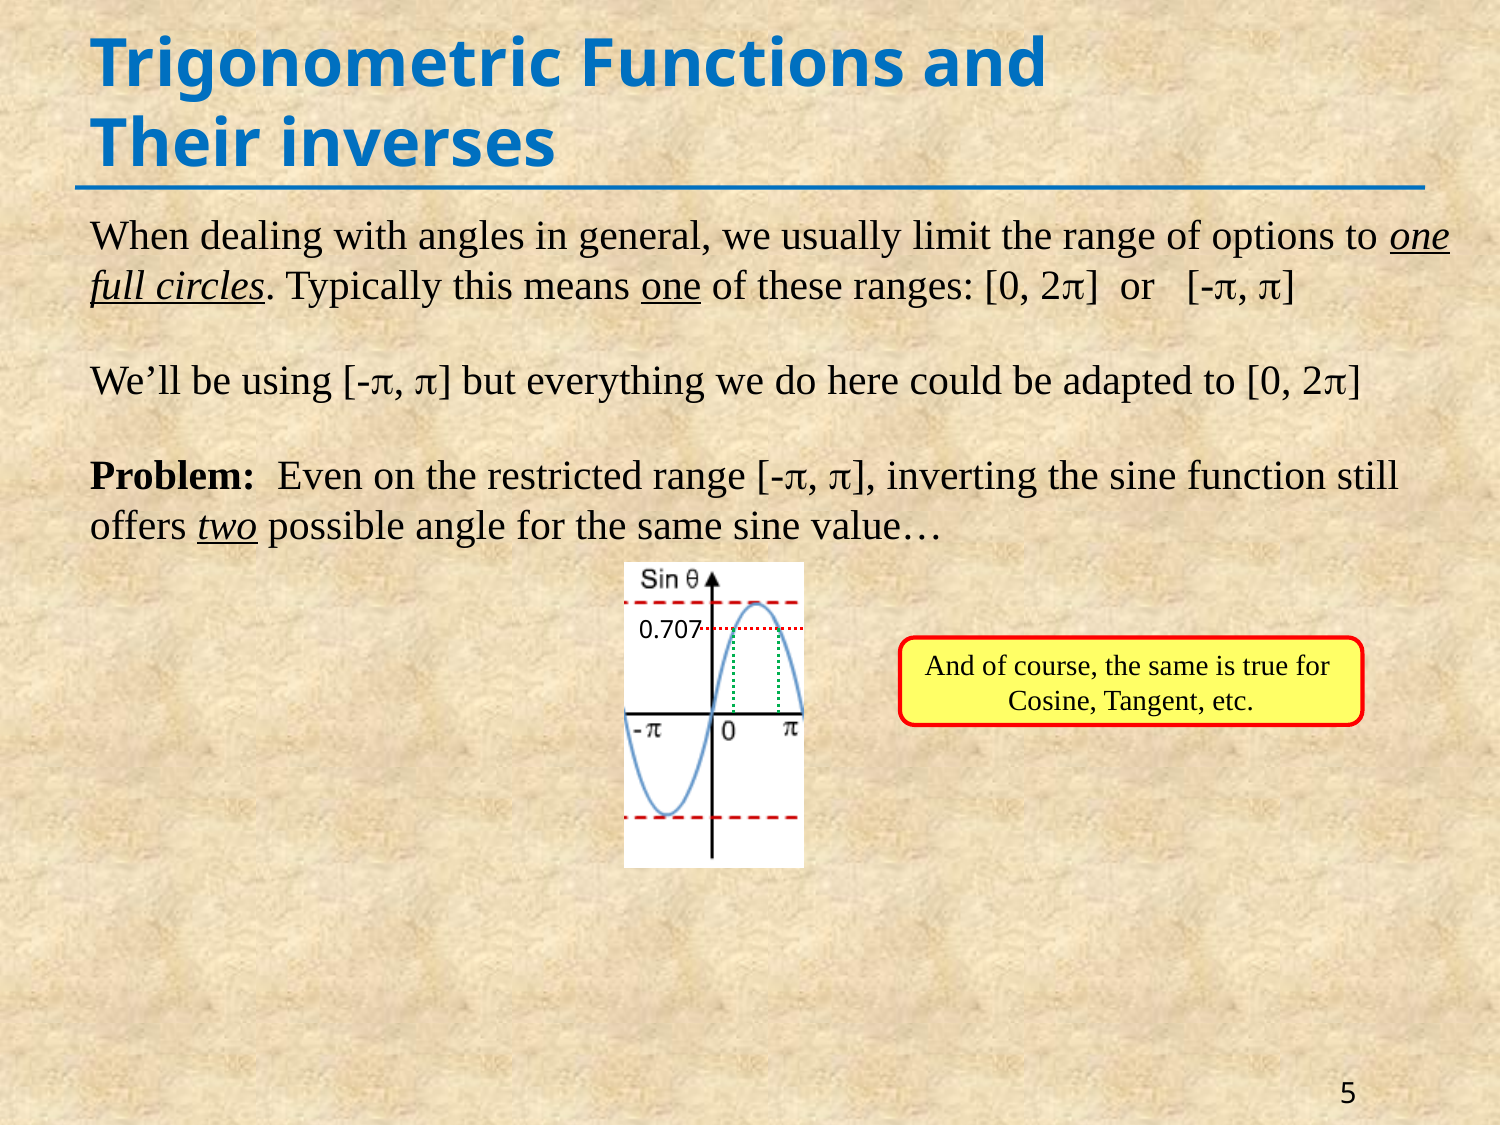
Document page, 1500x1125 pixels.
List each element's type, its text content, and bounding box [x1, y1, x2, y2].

picture [0, 0, 1500, 1125]
title Trigonometric Functions and Their inverses [75, 24, 1488, 188]
text_box And of course, the same is true for Cosine, Tangent, etc. [898, 635, 1365, 727]
list When dealing with angles in general, we usually limit the range of options to one full circles. Typically this means one of these ranges: [0, 2] or [-, ] We’ll be using [-, ] but everything we do here could be adapted to [0, 2] Problem: Even on the restricted range [-, ], inverting the sine function still offers two possible angle for the same sine value… [75, 200, 1488, 1063]
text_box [624, 562, 804, 868]
slide_number 5 [1325, 1066, 1425, 1125]
